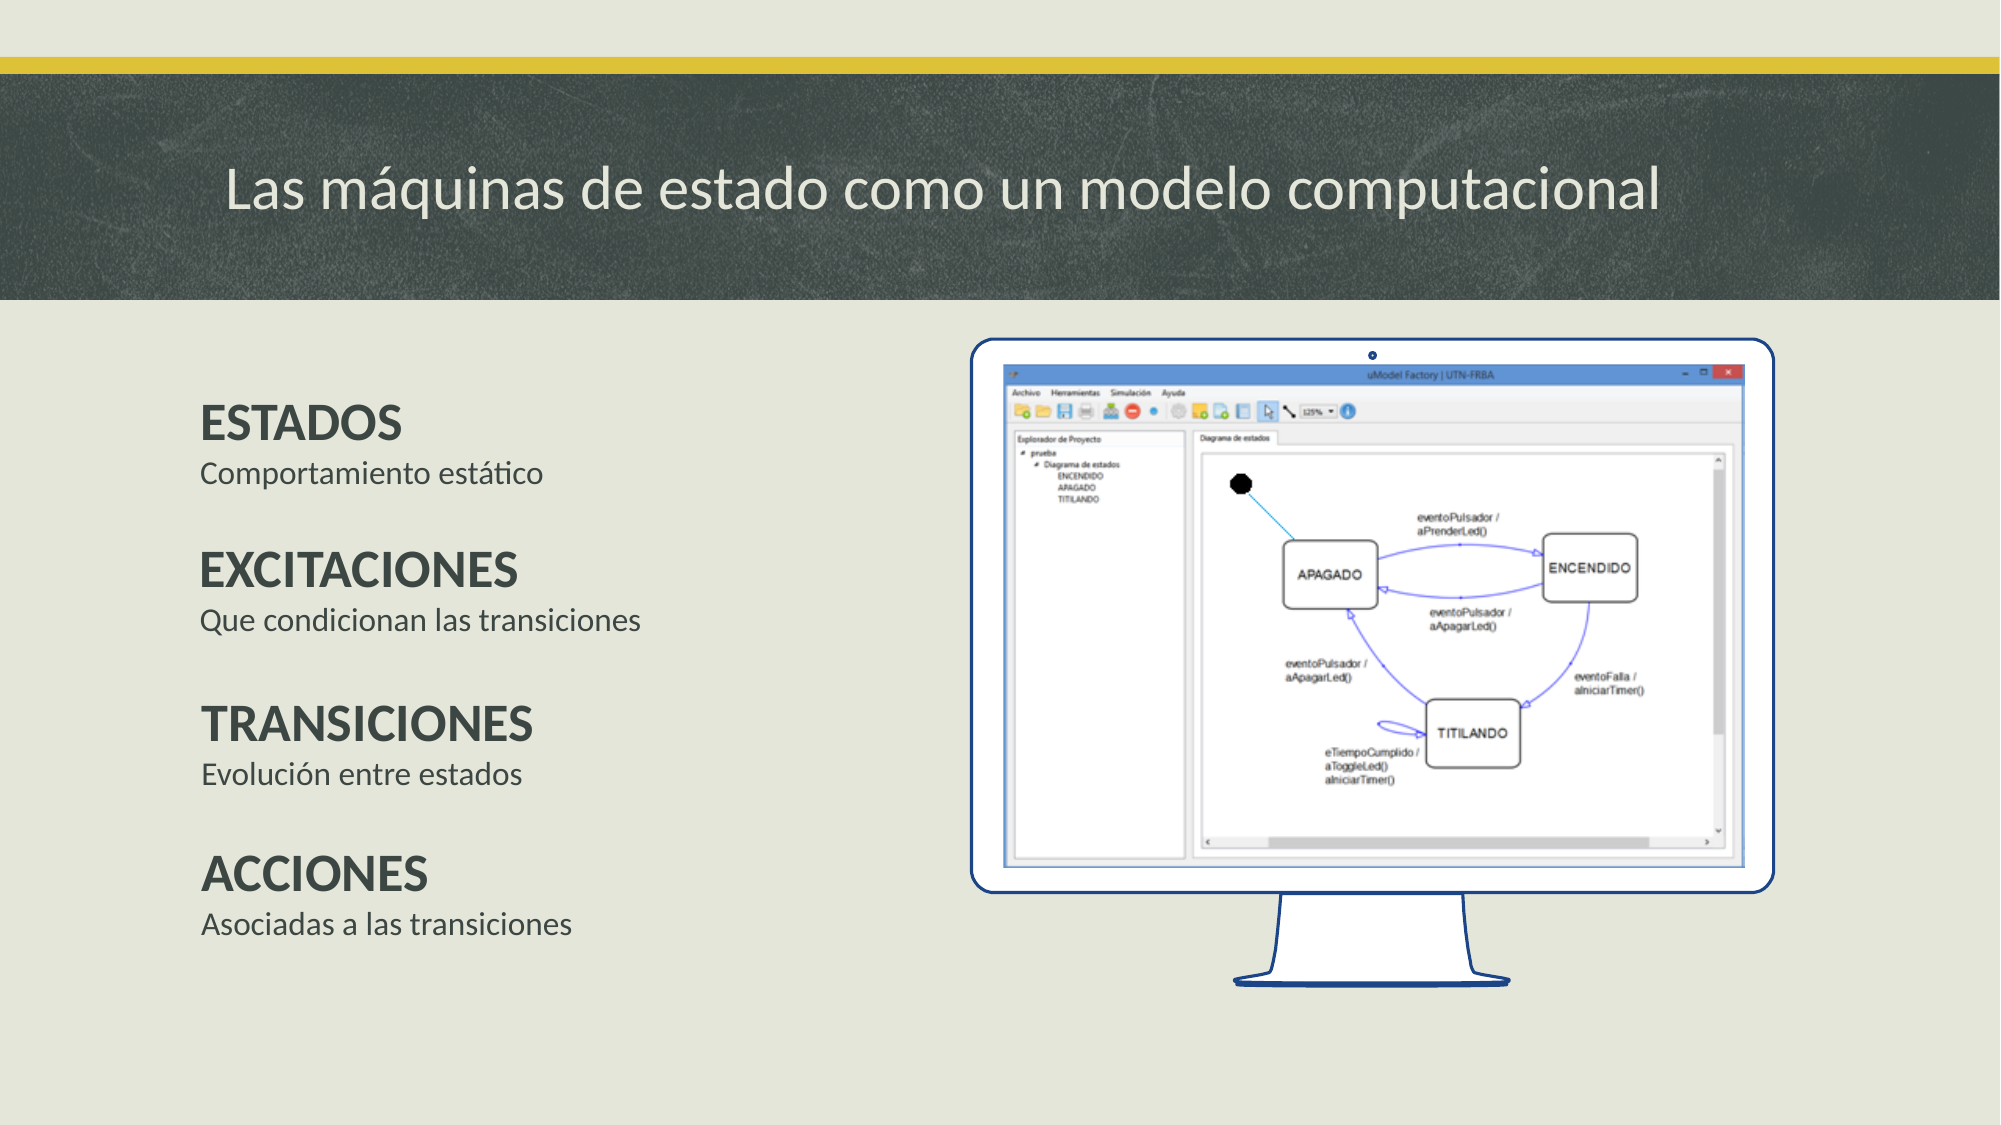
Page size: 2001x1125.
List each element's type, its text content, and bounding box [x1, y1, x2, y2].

text_box EXCITACIONES Que condicionan las transiciones [184, 518, 739, 639]
text_box ESTADOS Comportamiento estático [185, 370, 847, 492]
text_box TRANSICIONES Evolución entre estados [186, 672, 582, 793]
title Las máquinas de estado como un modelo computacional [210, 76, 1790, 300]
picture [1002, 363, 1745, 868]
picture [0, 74, 2000, 300]
text_box [971, 339, 1774, 987]
text_box ACCIONES Asociadas a las transiciones [186, 822, 704, 943]
